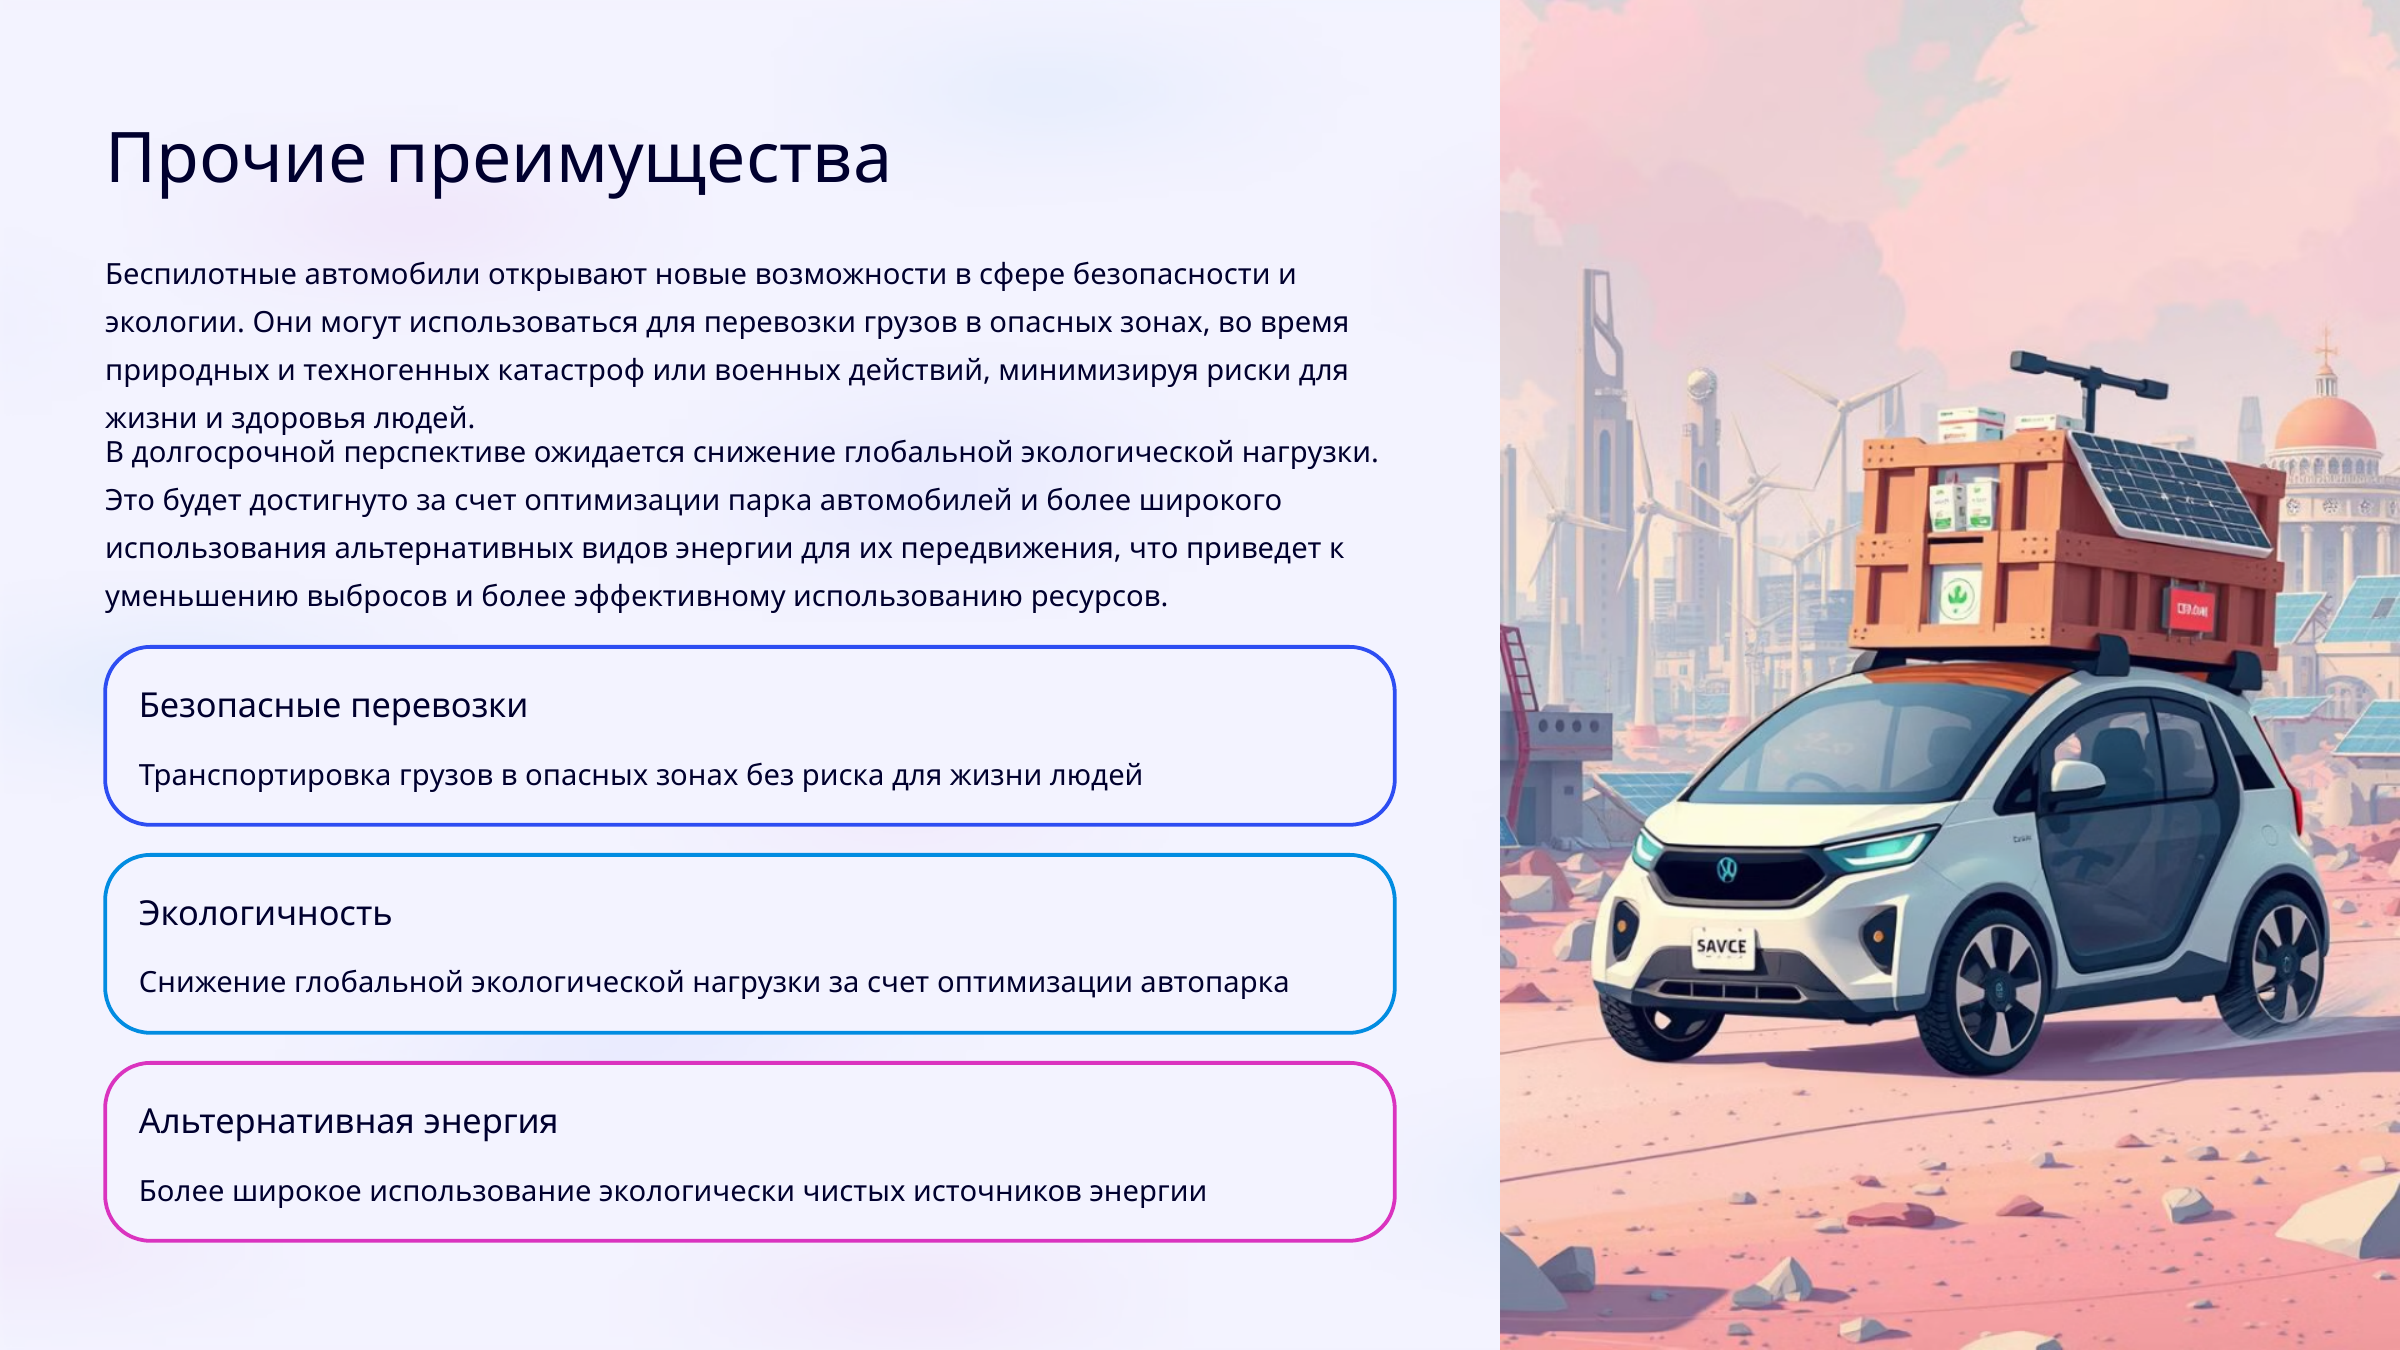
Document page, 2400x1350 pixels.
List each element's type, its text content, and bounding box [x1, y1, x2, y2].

text_box [105, 854, 1395, 1033]
text_box Экологичность [138, 888, 493, 933]
text_box В долгосрочной перспективе ожидается снижение глобальной экологической нагрузки. Это будет достигнуто за счет оптимизации парка автомобилей и более широкого использования альтернативных видов энергии для их передвижения, что приведет к уменьшению выбросов и более эффективному использованию ресурсов. [105, 420, 1395, 614]
picture [1499, 0, 2400, 1350]
text_box Снижение глобальной экологической нагрузки за счет оптимизации автопарка [138, 950, 1361, 999]
text_box Беспилотные автомобили открывают новые возможности в сфере безопасности и экологии. Они могут использоваться для перевозки грузов в опасных зонах, во время природных и техногенных катастроф или военных действий, минимизируя риски для жизни и здоровья людей. [105, 242, 1395, 387]
text_box Безопасные перевозки [138, 680, 533, 725]
text_box Более широкое использование экологически чистых источников энергии [138, 1158, 1361, 1207]
text_box Прочие преимущества [105, 109, 875, 198]
text_box Транспортировка грузов в опасных зонах без риска для жизни людей [138, 742, 1361, 791]
text_box Альтернативная энергия [139, 1096, 563, 1141]
text_box [105, 646, 1395, 825]
text_box [105, 1062, 1395, 1241]
